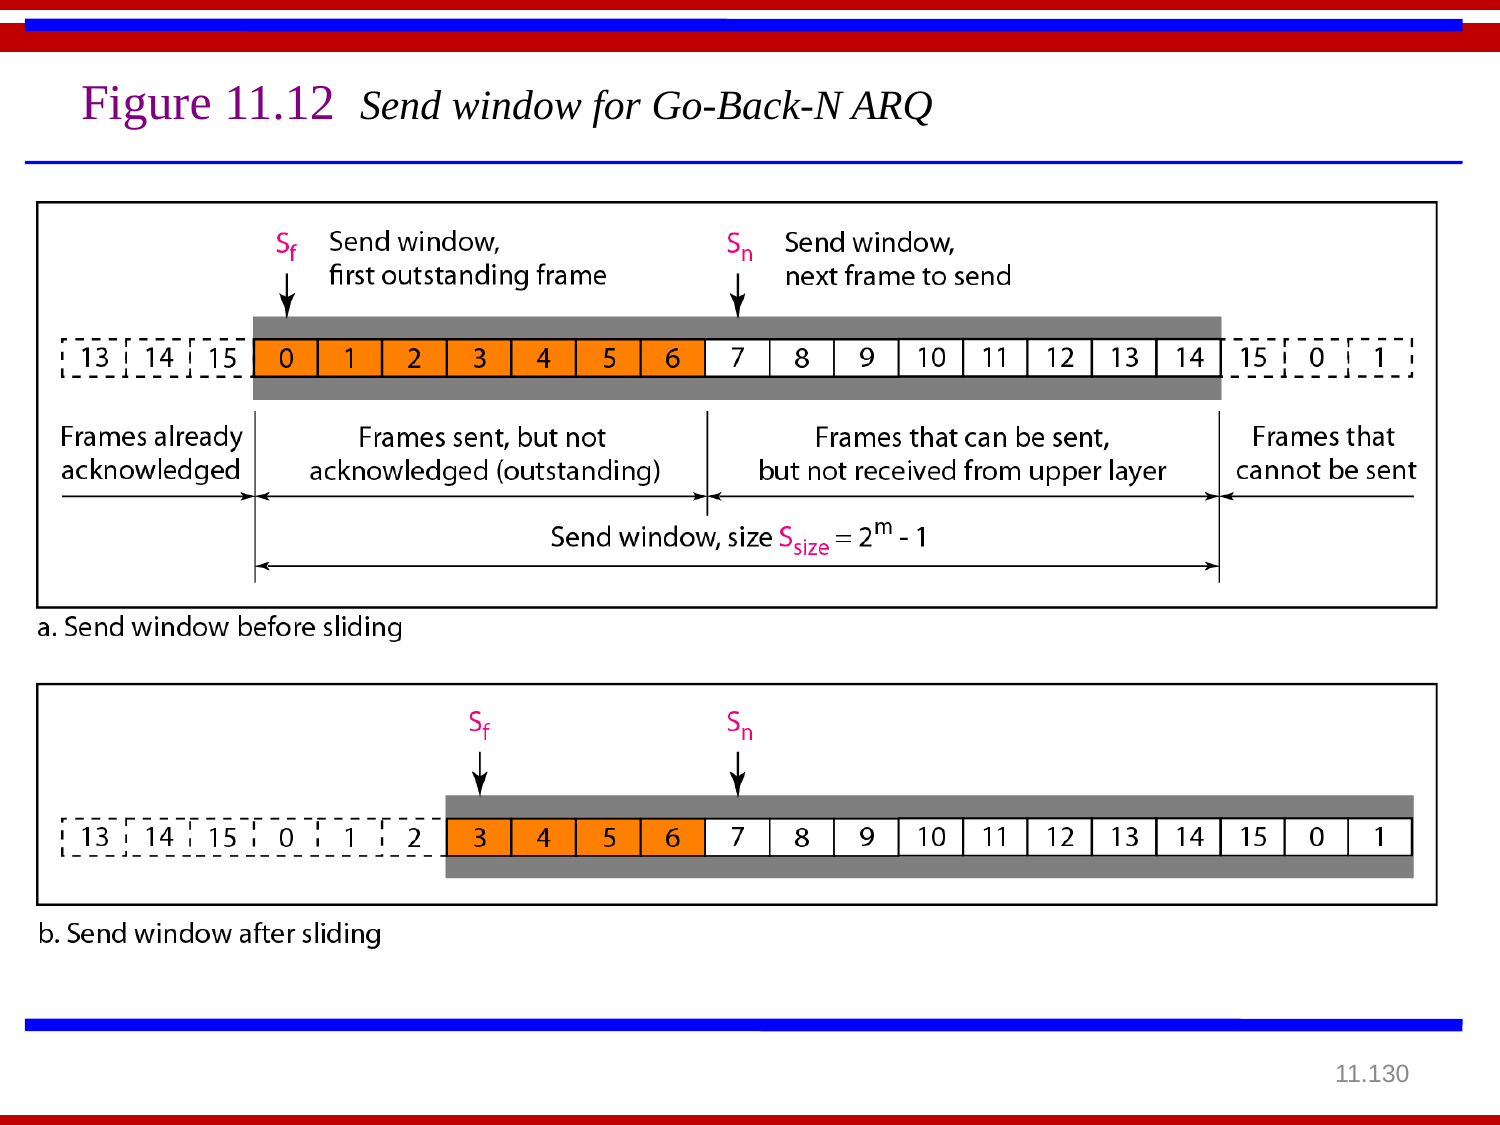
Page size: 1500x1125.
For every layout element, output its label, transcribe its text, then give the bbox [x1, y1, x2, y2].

picture [36, 201, 1438, 951]
text_box Figure 11.12 Send window for Go-Back-N ARQ [66, 62, 949, 138]
slide_number 11.130 [1074, 1042, 1425, 1103]
